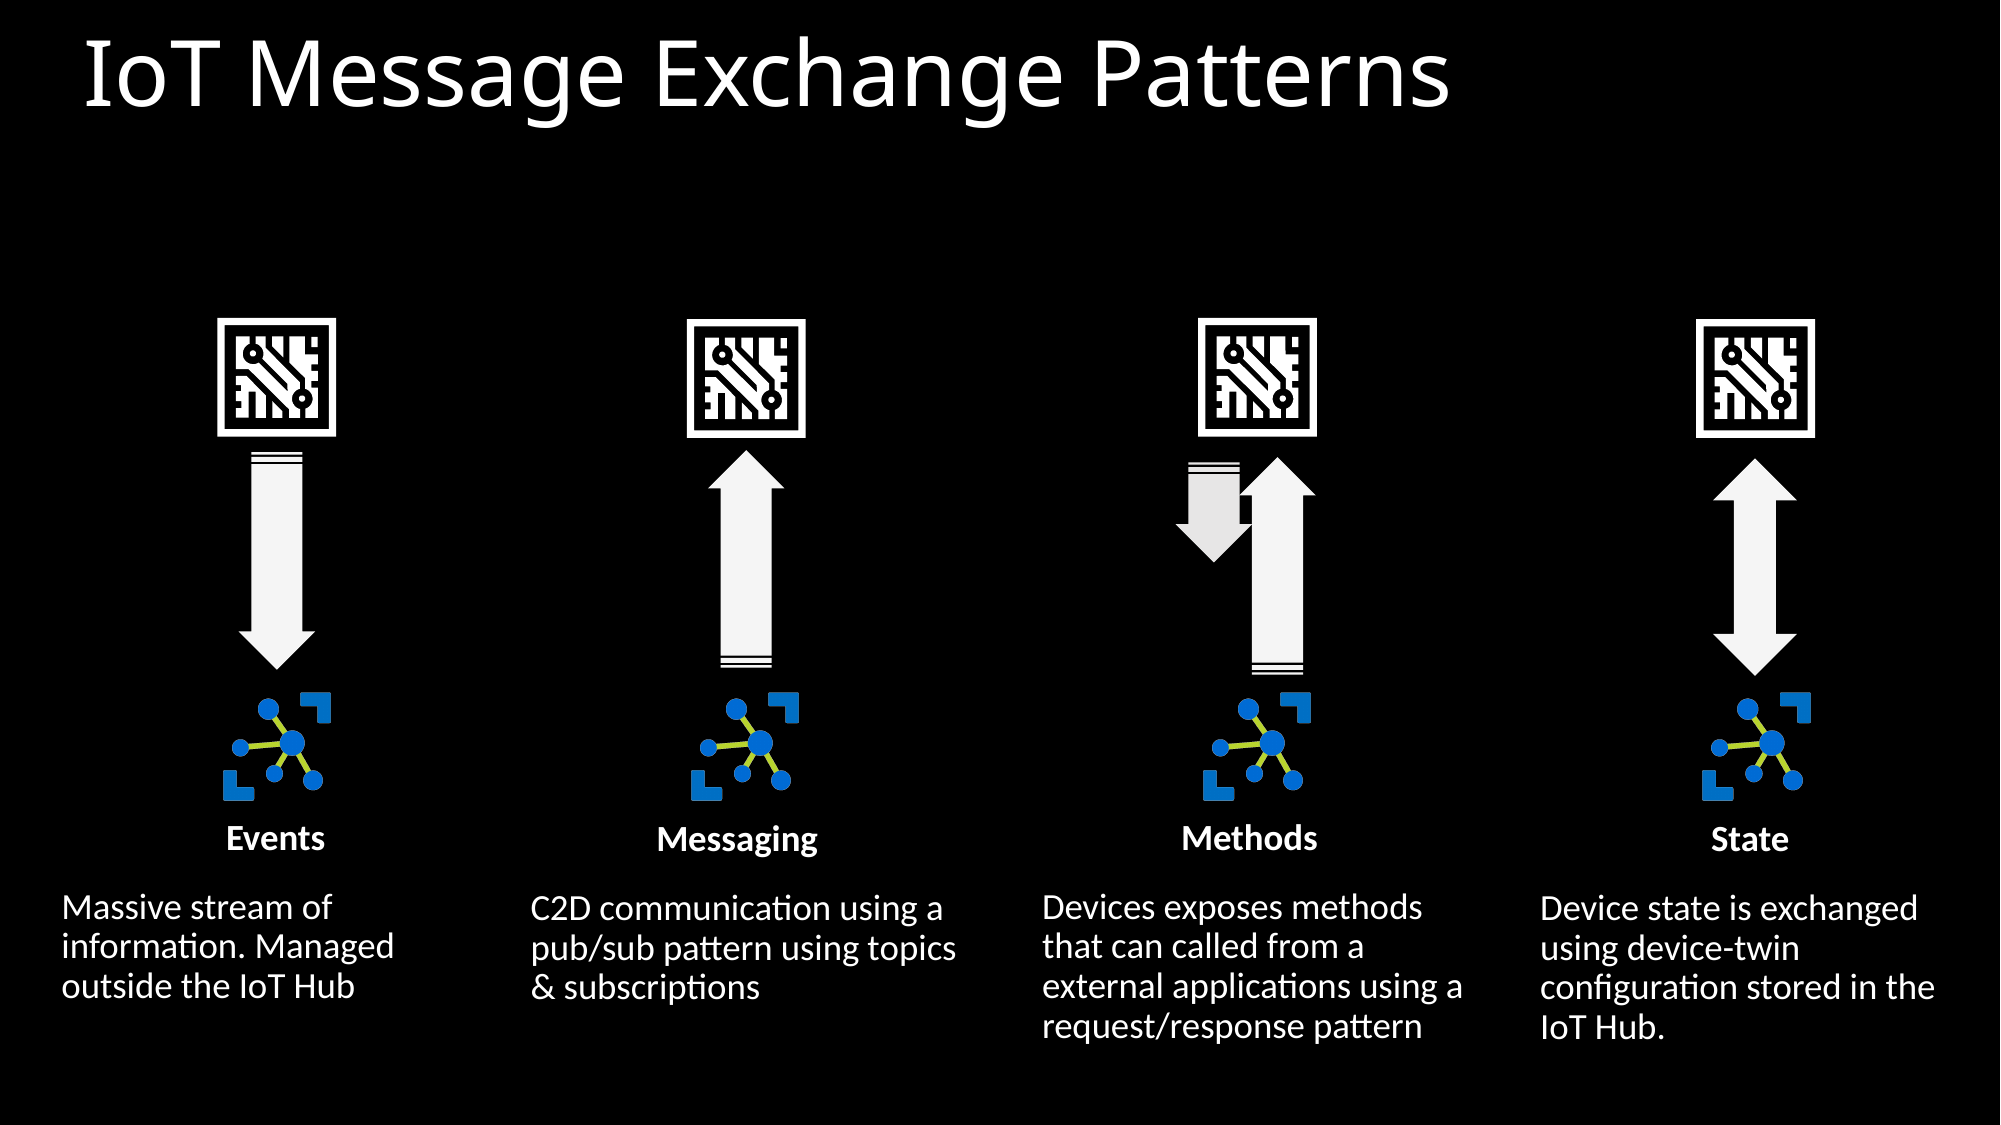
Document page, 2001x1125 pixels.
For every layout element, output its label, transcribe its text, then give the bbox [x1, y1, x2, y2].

title IoT Message Exchange Patterns [68, 3, 1981, 151]
picture [223, 692, 331, 801]
text_box [236, 451, 318, 672]
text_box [1510, 318, 2000, 1074]
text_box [31, 799, 501, 1032]
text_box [501, 318, 992, 1033]
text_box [1012, 317, 1503, 1072]
text_box [217, 317, 337, 437]
